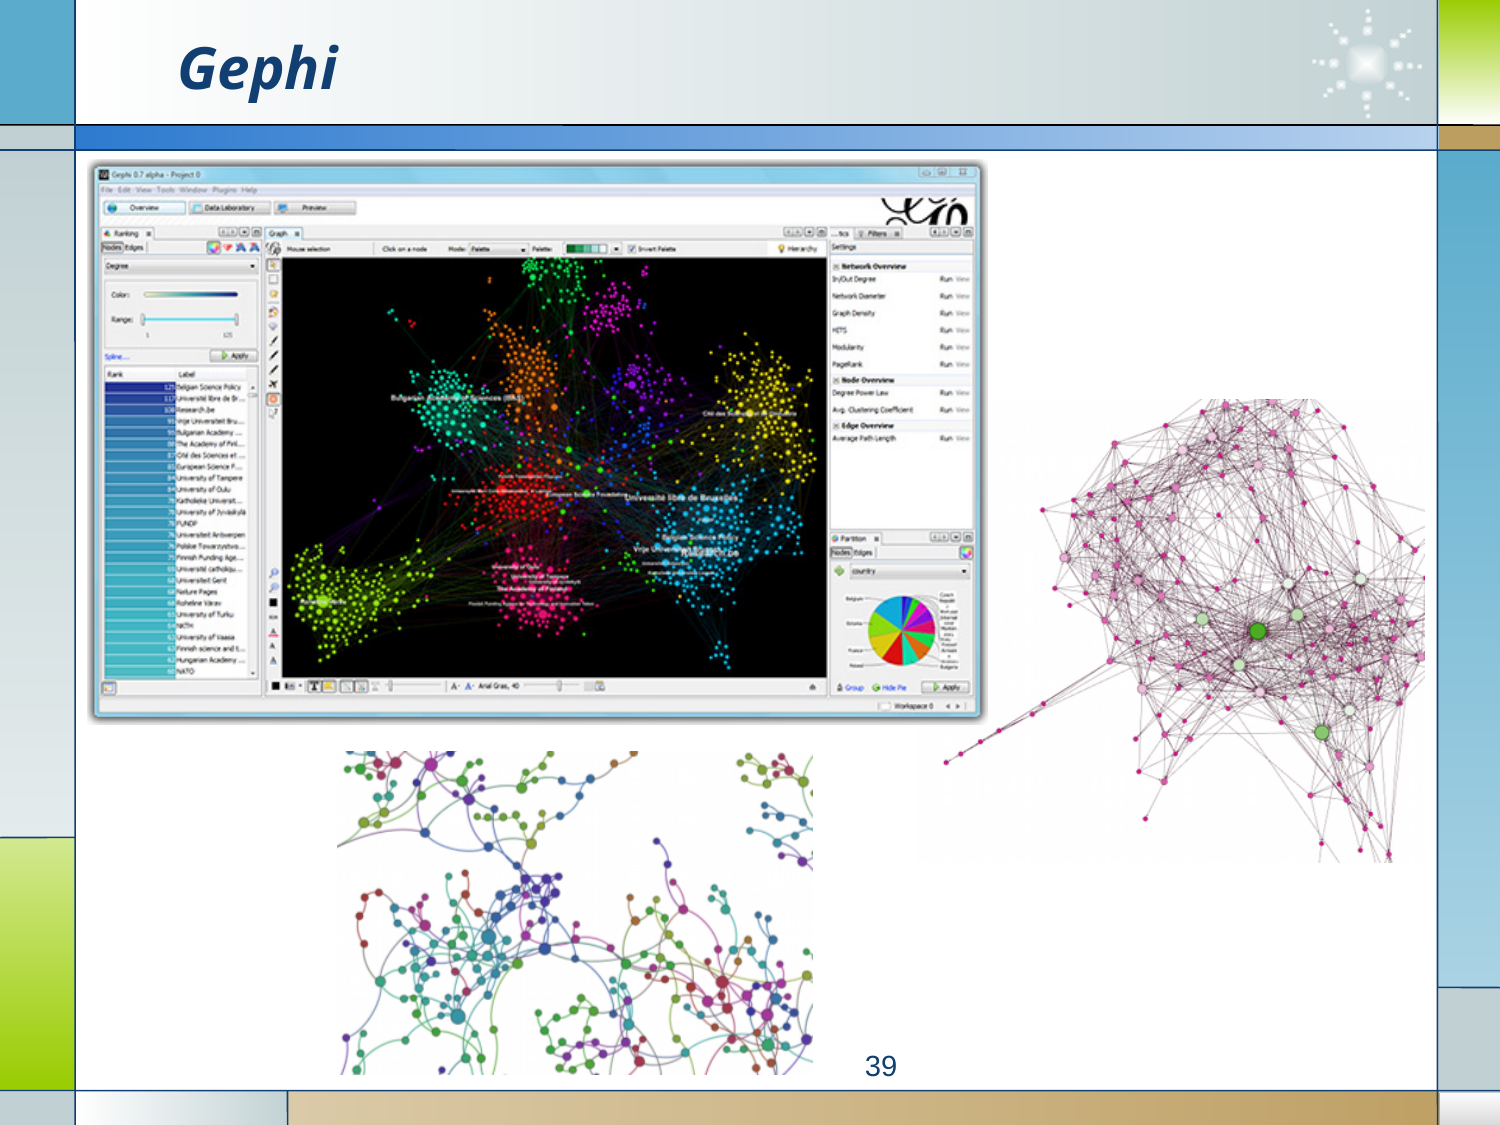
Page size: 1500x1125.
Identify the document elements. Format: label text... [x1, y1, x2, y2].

picture [87, 159, 1426, 863]
title Gephi [162, 19, 1263, 113]
picture [337, 751, 813, 1076]
slide_number 39 [814, 1039, 913, 1081]
